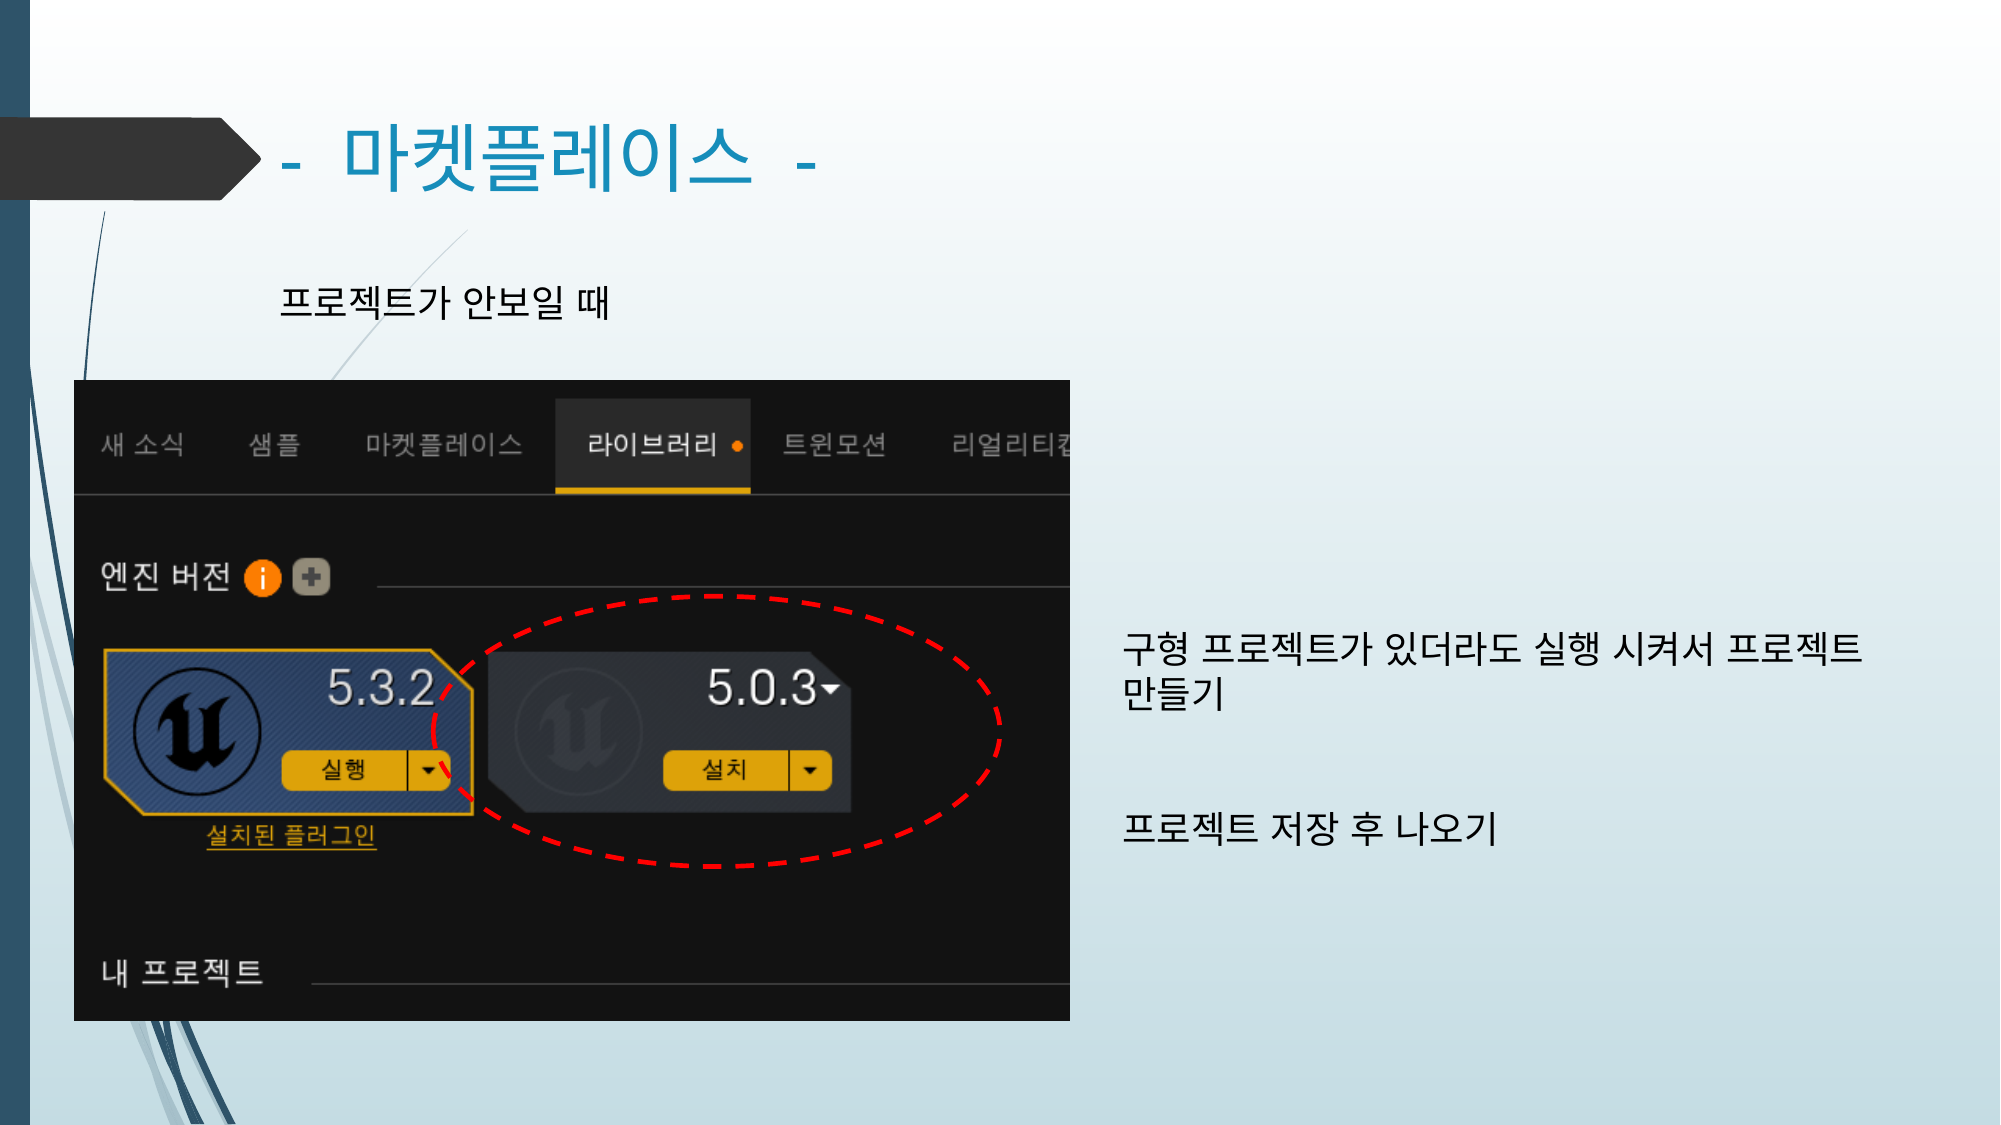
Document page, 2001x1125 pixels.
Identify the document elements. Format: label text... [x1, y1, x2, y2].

picture [74, 380, 1071, 1022]
text_box 구형 프로젝트가 있더라도 실행 시켜서 프로젝트 만들기 프로젝트 저장 후 나오기 [1107, 618, 1948, 859]
text_box 프로젝트가 안보일 때 [264, 272, 657, 333]
title - 마켓플레이스 - [264, 103, 1035, 212]
